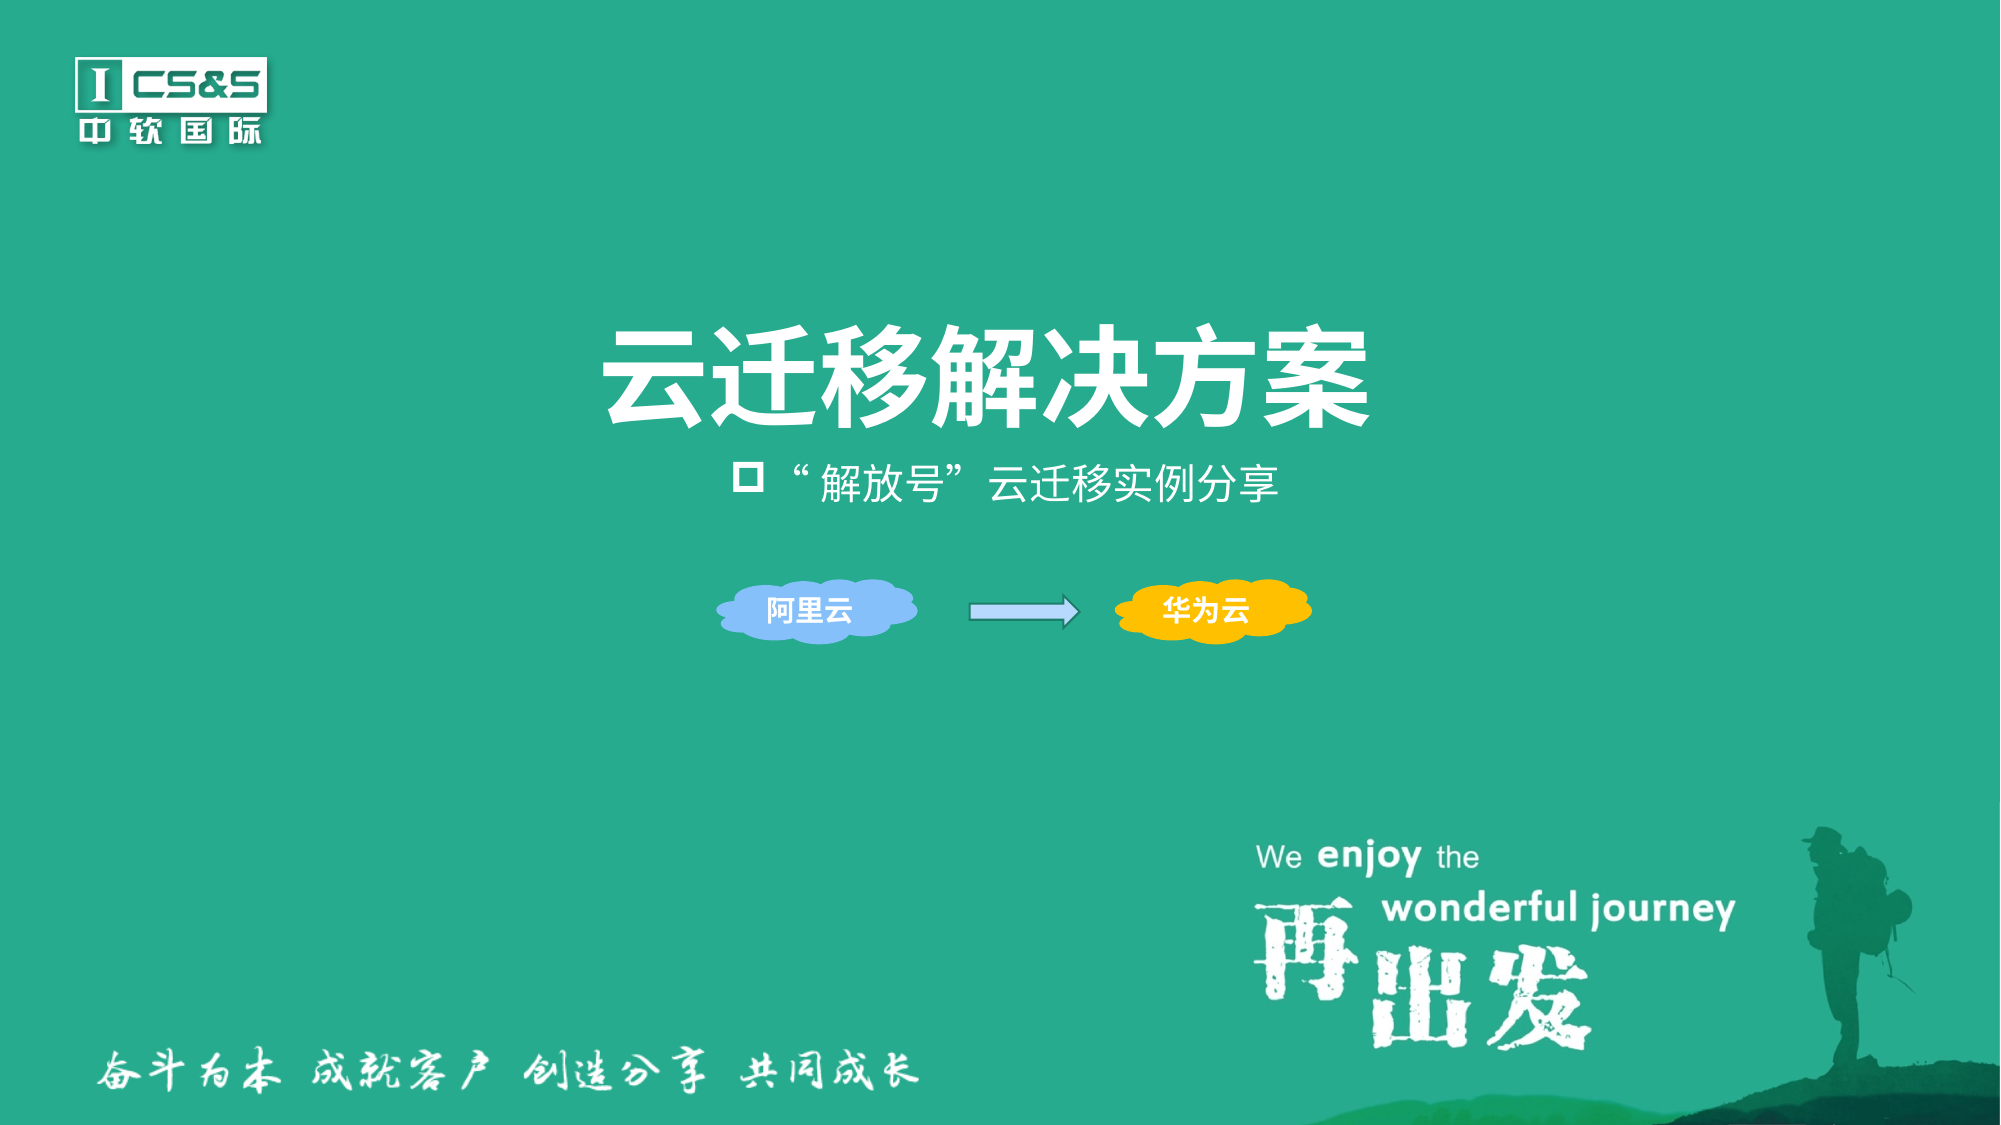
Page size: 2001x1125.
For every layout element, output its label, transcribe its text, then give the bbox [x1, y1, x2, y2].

text_box [968, 592, 1082, 631]
text_box “解放号”云迁移实例分享 [697, 450, 1313, 565]
picture [75, 57, 267, 130]
picture [1141, 802, 2000, 1125]
picture [34, 1035, 982, 1106]
text_box 华为云 [1113, 578, 1314, 646]
text_box 阿里云 [715, 578, 919, 646]
title 云迁移解决方案 [0, 130, 1986, 494]
